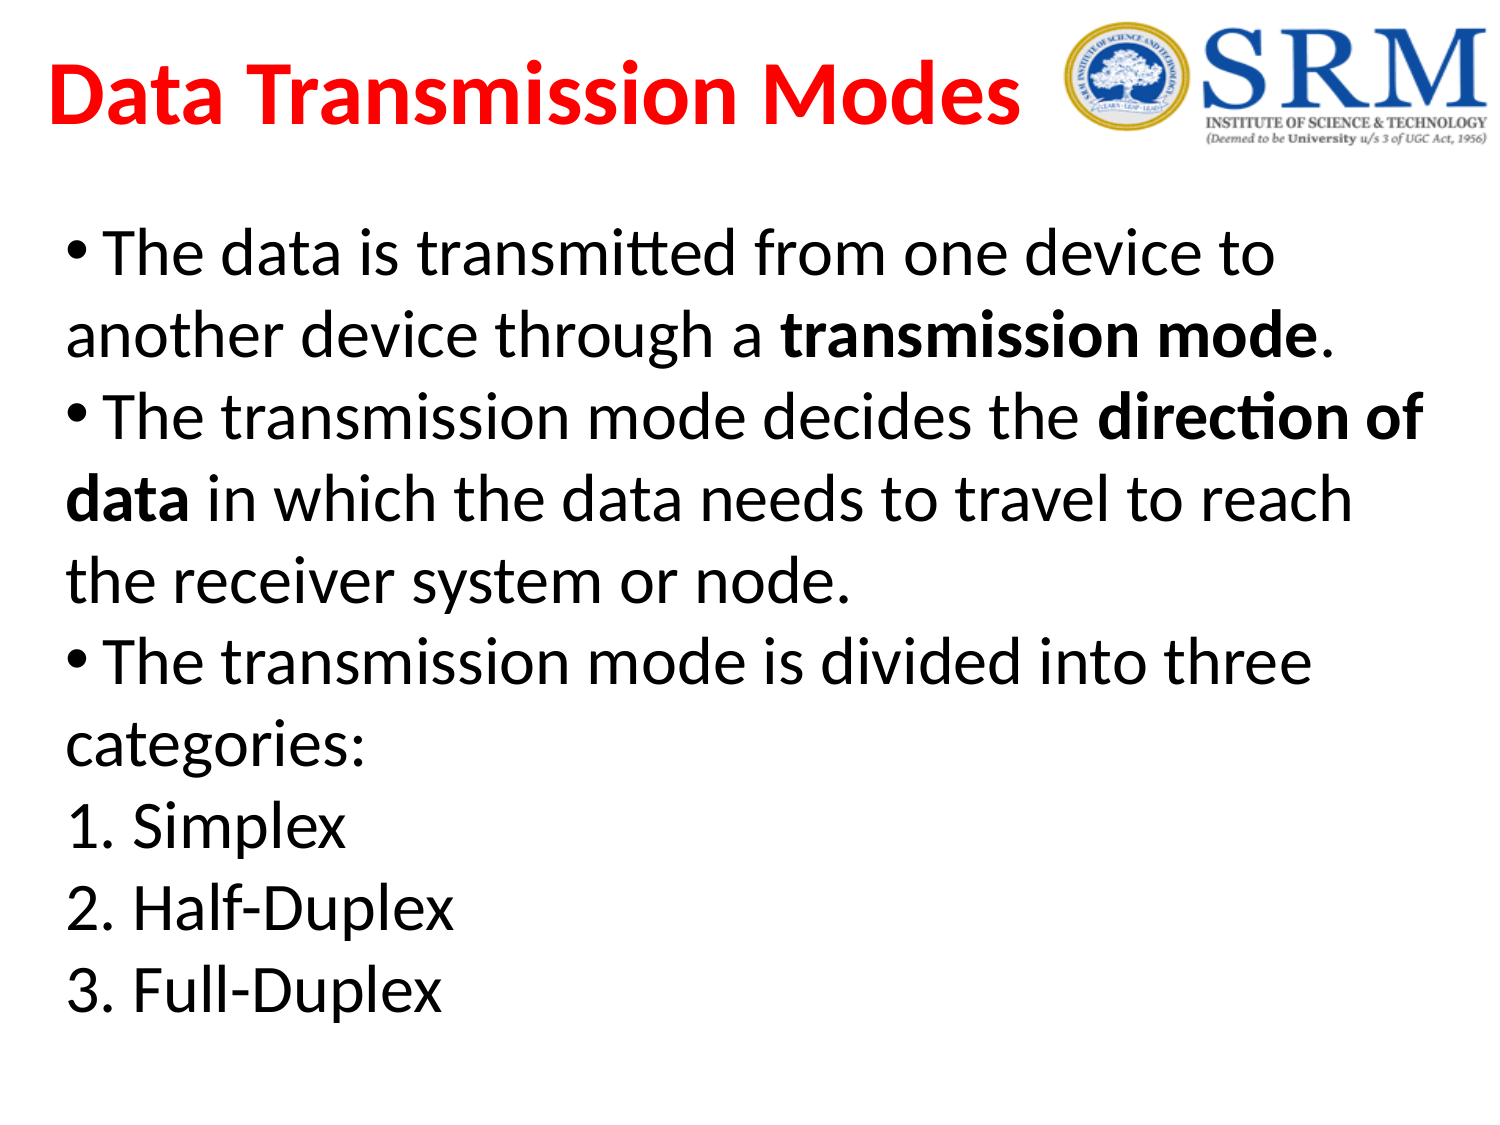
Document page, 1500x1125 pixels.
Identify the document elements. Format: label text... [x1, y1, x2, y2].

text_box The data is transmitted from one device to another device through a transmission mode. The transmission mode decides the direction of data in which the data needs to travel to reach the receiver system or node. The transmission mode is divided into three categories: 1. Simplex 2. Half-Duplex 3. Full-Duplex [49, 200, 1463, 1050]
title Data Transmission Modes [0, 0, 1050, 175]
picture [1059, 0, 1500, 162]
